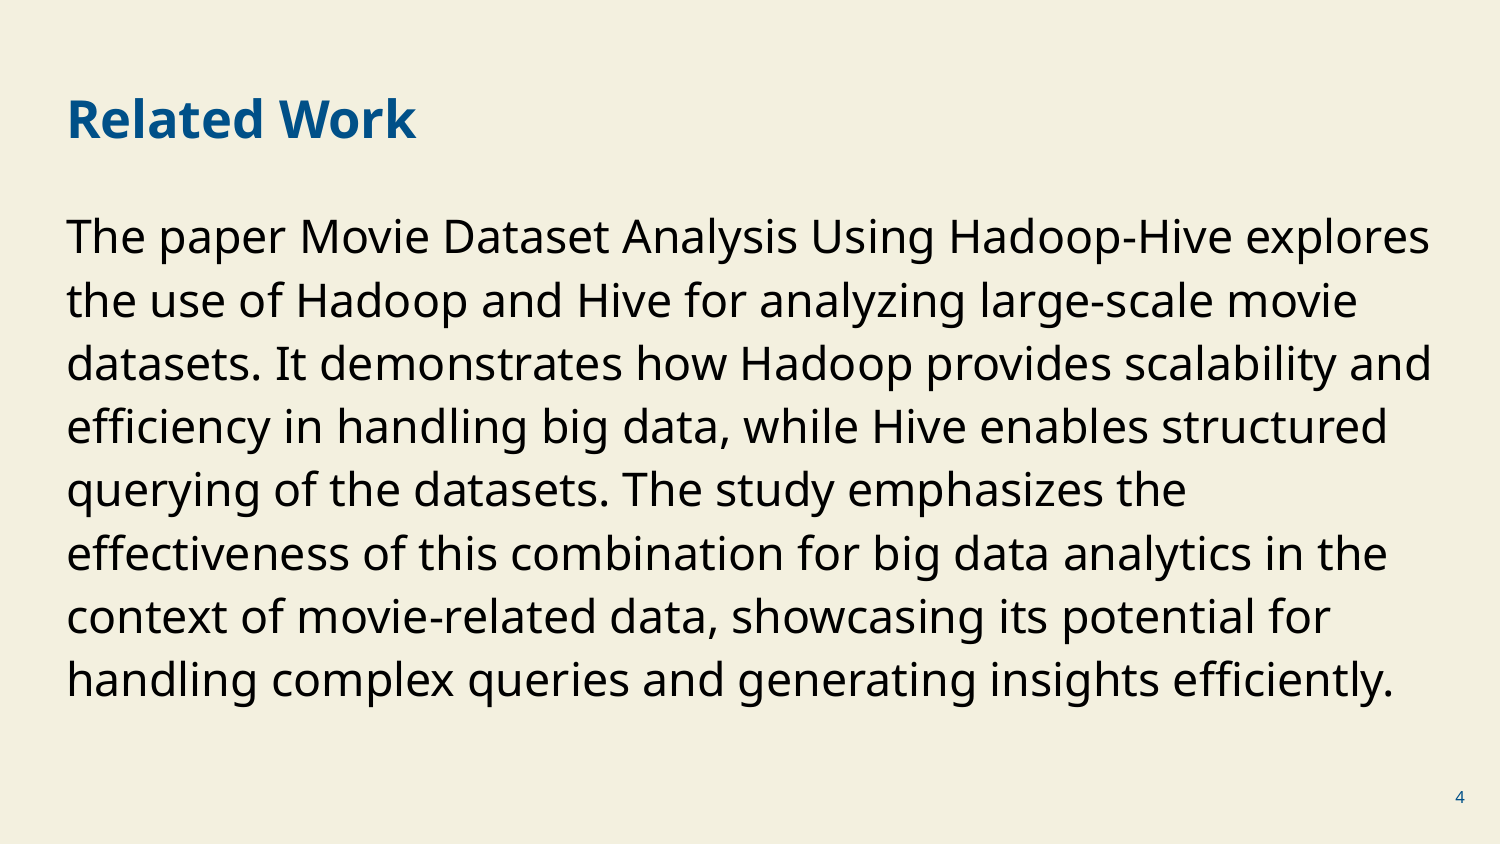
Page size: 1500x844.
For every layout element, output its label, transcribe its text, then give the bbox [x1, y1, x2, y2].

title Related Work [51, 72, 1449, 167]
list The paper Movie Dataset Analysis Using Hadoop-Hive explores the use of Hadoop and Hive for analyzing large-scale movie datasets. It demonstrates how Hadoop provides scalability and efficiency in handling big data, while Hive enables structured querying of the datasets. The study emphasizes the effectiveness of this combination for big data analytics in the context of movie-related data, showcasing its potential for handling complex queries and generating insights efficiently. [51, 189, 1449, 750]
slide_number ‹#› [1389, 764, 1480, 830]
